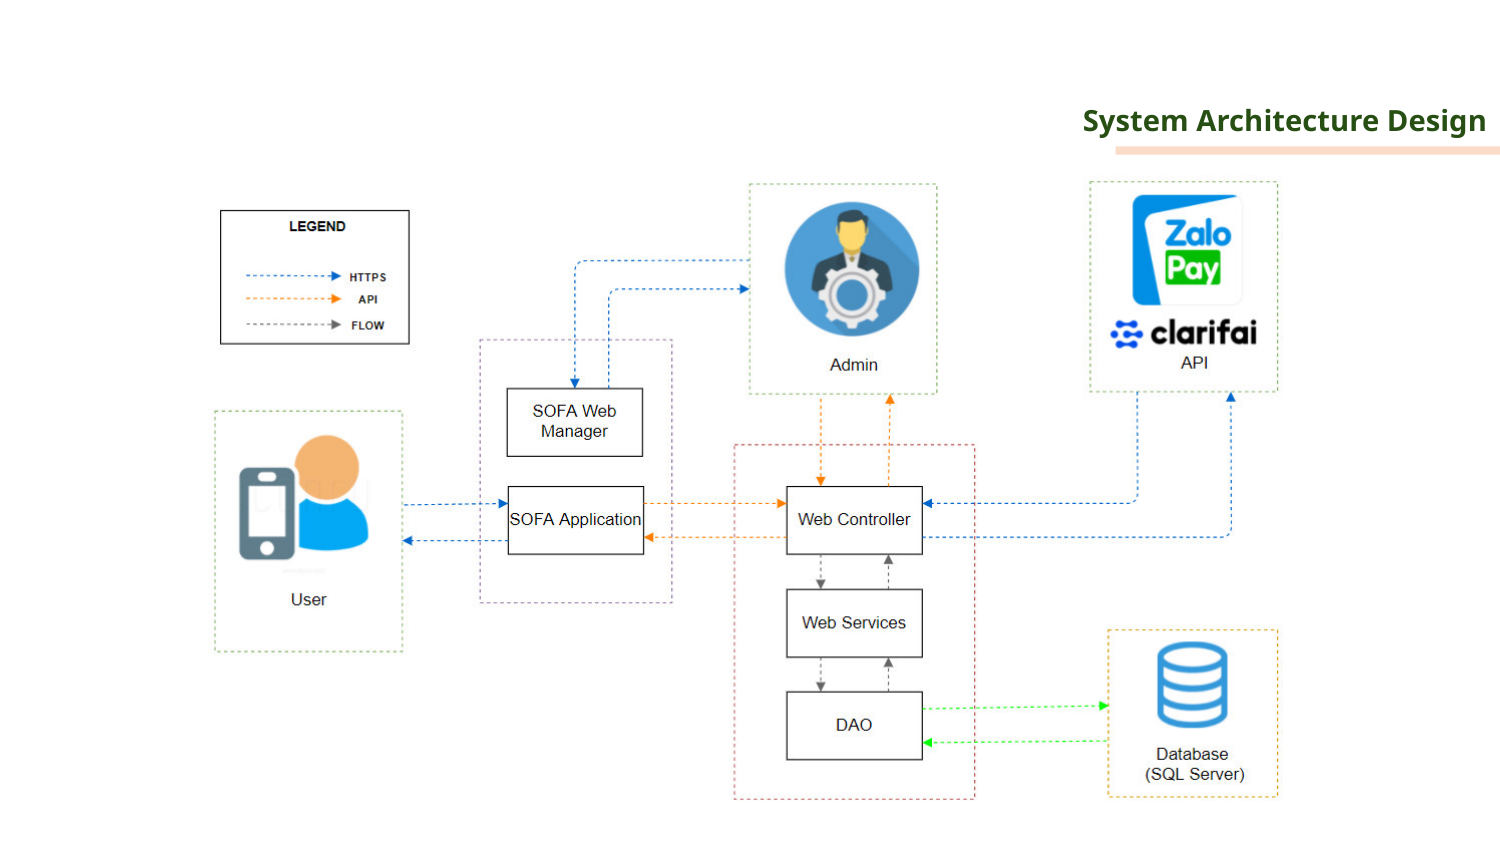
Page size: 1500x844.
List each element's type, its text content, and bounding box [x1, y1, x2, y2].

title System Architecture Design [553, 87, 1500, 155]
text_box [1115, 146, 1500, 155]
picture [199, 166, 1301, 827]
